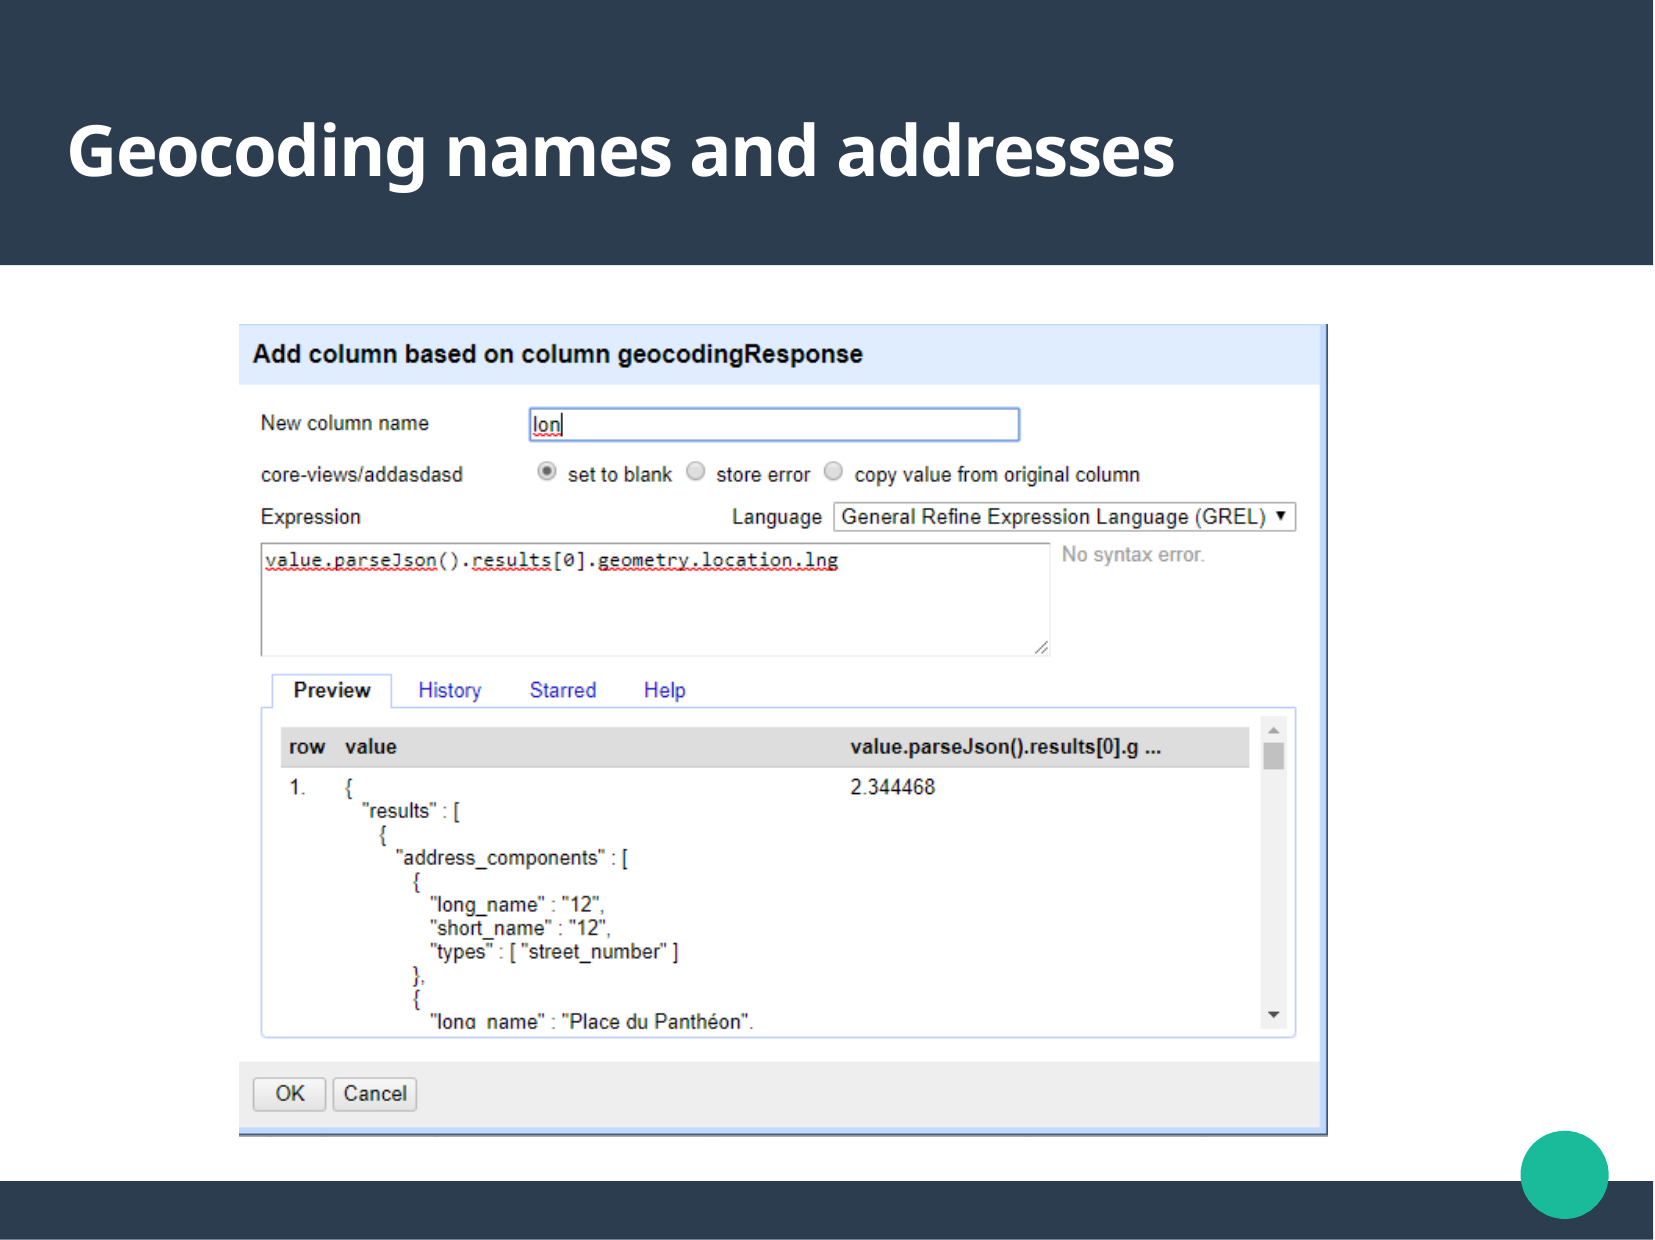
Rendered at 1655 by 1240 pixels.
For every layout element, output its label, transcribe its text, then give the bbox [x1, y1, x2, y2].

title Geocoding names and addresses [64, 105, 1540, 195]
picture [239, 323, 1328, 1137]
